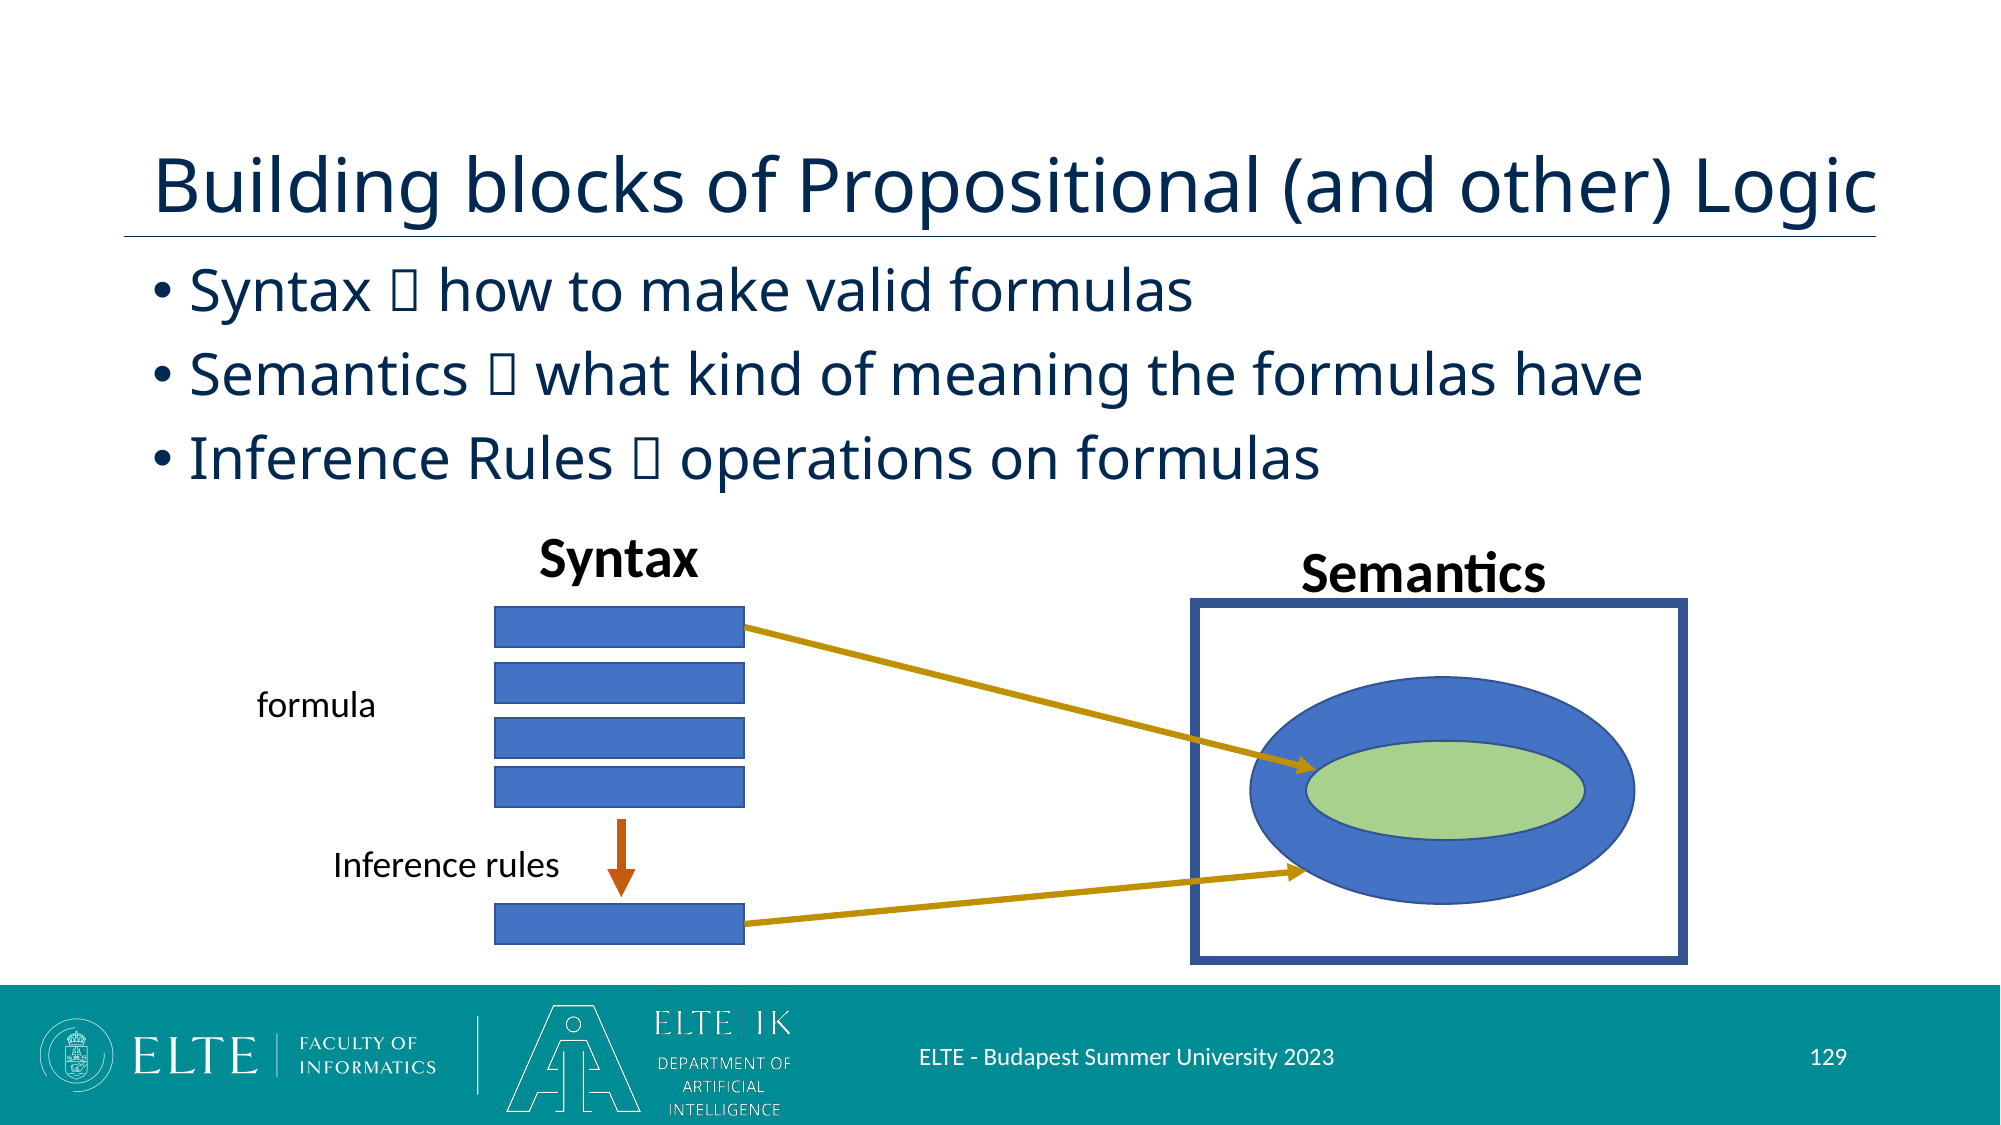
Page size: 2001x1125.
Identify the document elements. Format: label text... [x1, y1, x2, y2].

list Syntax  how to make valid formulas Semantics  what kind of meaning the formulas have Inference Rules  operations on formulas [137, 254, 1863, 523]
text_box Semantics [1286, 527, 1562, 612]
text_box [1194, 602, 1684, 961]
text_box [1304, 739, 1587, 842]
picture [0, 985, 2000, 1125]
text_box [494, 903, 745, 945]
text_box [504, 990, 790, 1120]
text_box Inference rules [318, 832, 576, 893]
slide_number 129 [1563, 1026, 1863, 1085]
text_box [744, 627, 1317, 770]
text_box [1249, 676, 1636, 905]
text_box formula [242, 672, 392, 733]
text_box [494, 662, 744, 704]
text_box [494, 606, 745, 648]
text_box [744, 870, 1307, 925]
text_box Syntax [524, 511, 715, 597]
text_box [494, 766, 745, 808]
text_box [494, 717, 744, 759]
footer ELTE - Budapest Summer University 2023 [790, 1025, 1465, 1085]
title Building blocks of Propositional (and other) Logic [137, 59, 1915, 237]
